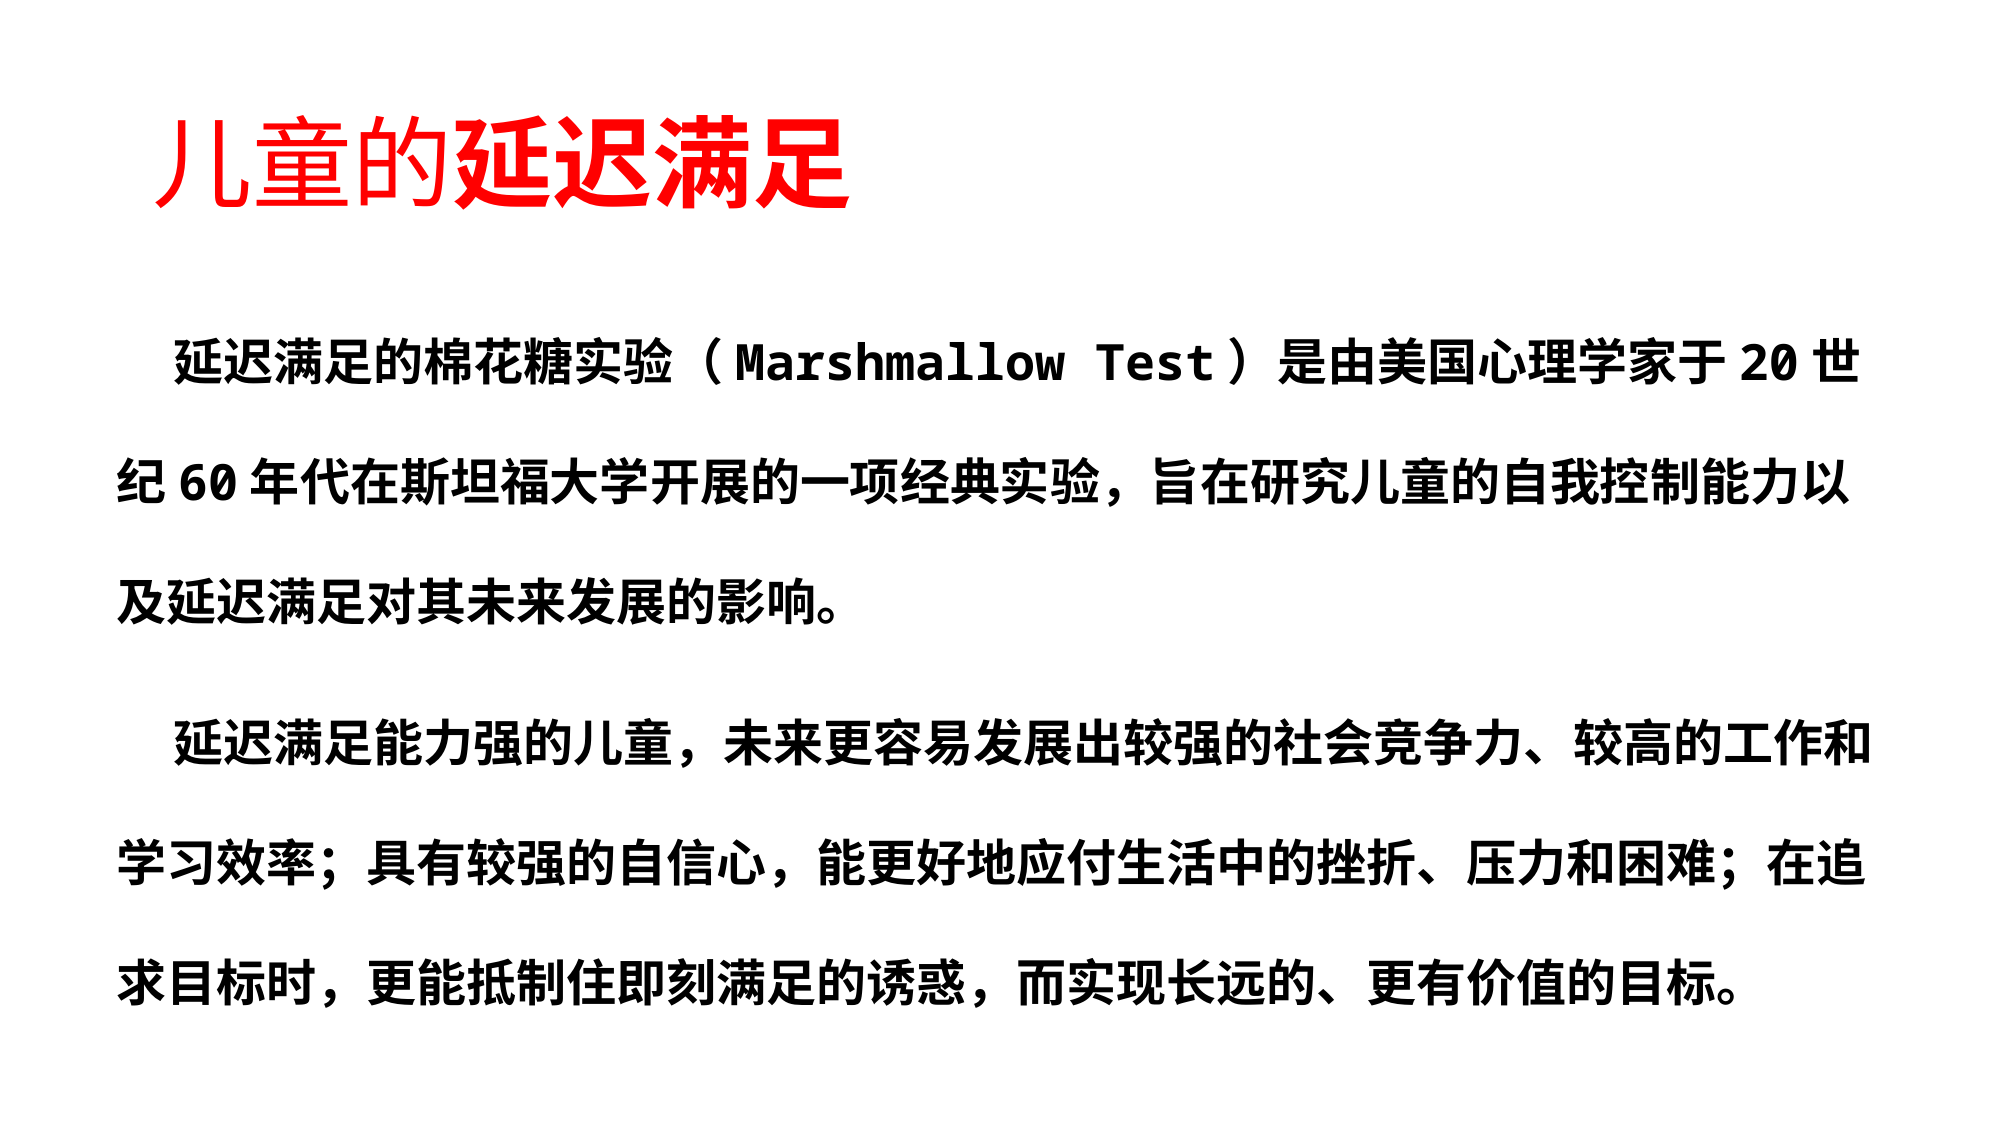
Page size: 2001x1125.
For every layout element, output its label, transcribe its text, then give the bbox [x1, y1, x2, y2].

title 儿童的延迟满足 [137, 59, 1863, 262]
list 延迟满足的棉花糖实验（Marshmallow Test）是由美国心理学家于20世纪60年代在斯坦福大学开展的一项经典实验，旨在研究儿童的自我控制能力以及延迟满足对其未来发展的影响。 延迟满足能力强的儿童，未来更容易发展出较强的社会竞争力、较高的工作和学习效率；具有较强的自信心，能更好地应付生活中的挫折、压力和困难；在追求目标时，更能抵制住即刻满足的诱惑，而实现长远的、更有价值的目标。 [101, 262, 1899, 986]
